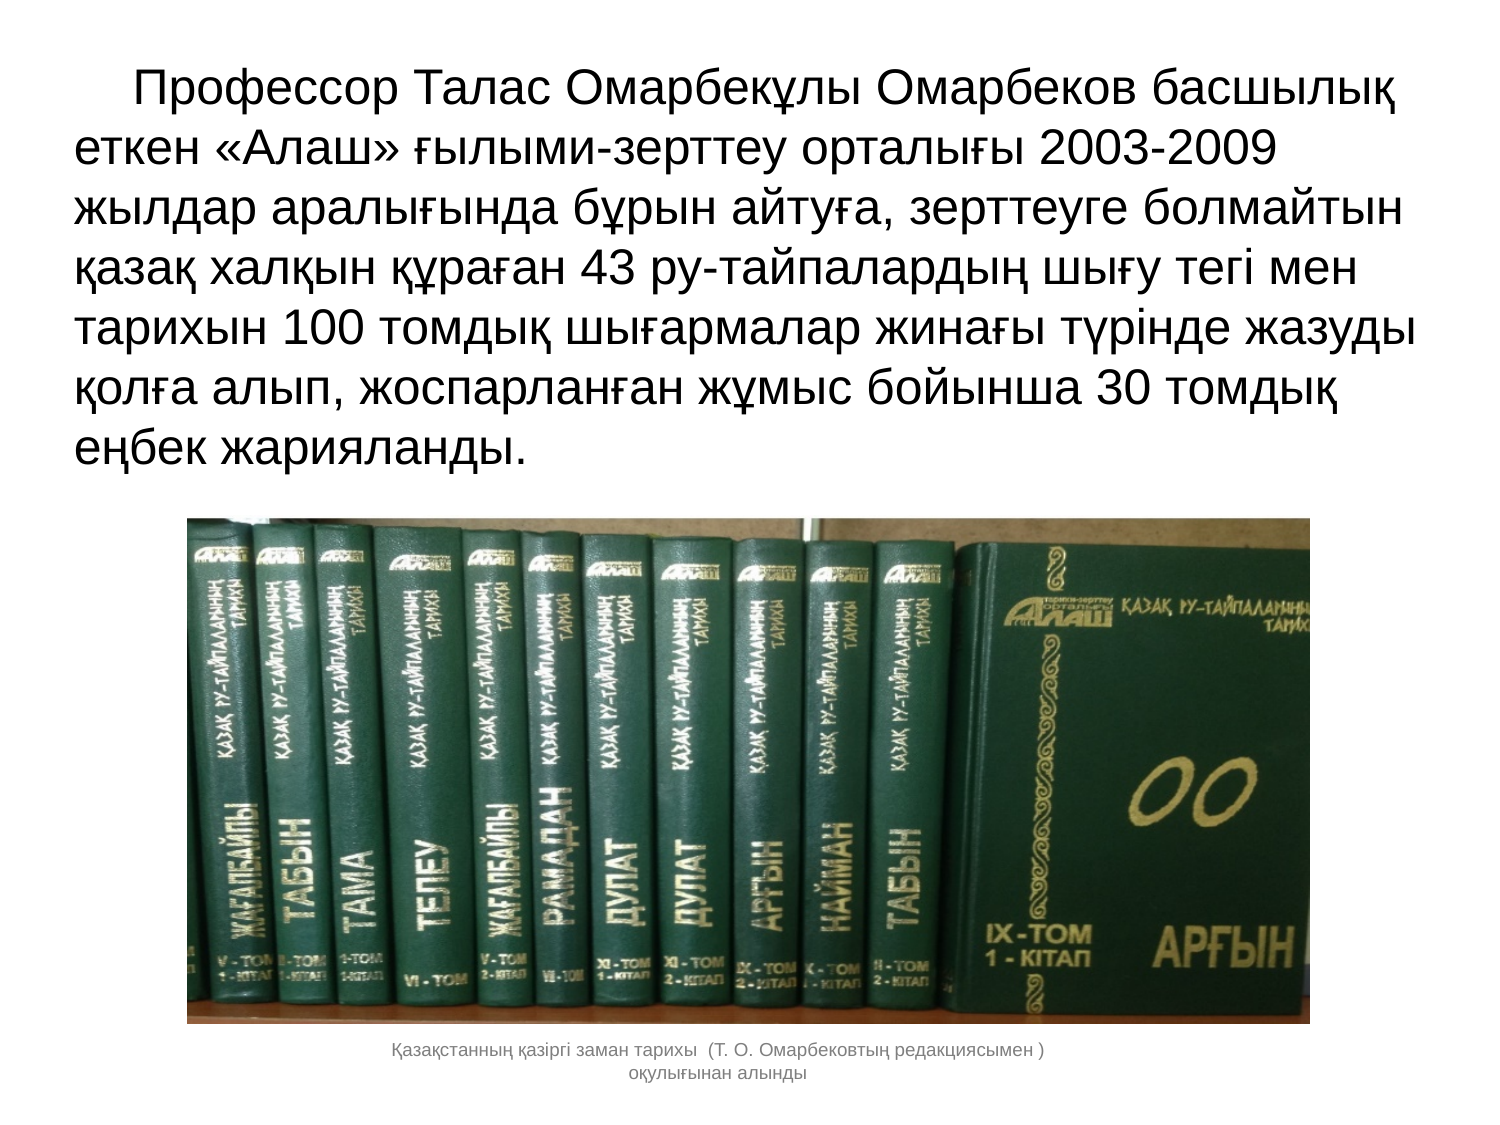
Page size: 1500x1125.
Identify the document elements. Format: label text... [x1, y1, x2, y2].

picture [187, 515, 1310, 1024]
text_box Қазақстанның қазіргі заман тарихы (Т. О. Омарбековтың редакциясымен ) оқулығынан алынды [351, 1033, 1084, 1125]
text_box Профессор Талас Омарбекұлы Омарбеков басшылық еткен «Алаш» ғылыми-зерттеу орталығы 2003-2009 жылдар аралығында бұрын айтуға, зерттеуге болмайтын қазақ халқын құраған 43 ру-тайпалардың шығу тегі мен тарихын 100 томдық шығармалар жинағы түрінде жазуды қолға алып, жоспарланған жұмыс бойынша 30 томдық еңбек жарияланды. [58, 46, 1456, 791]
